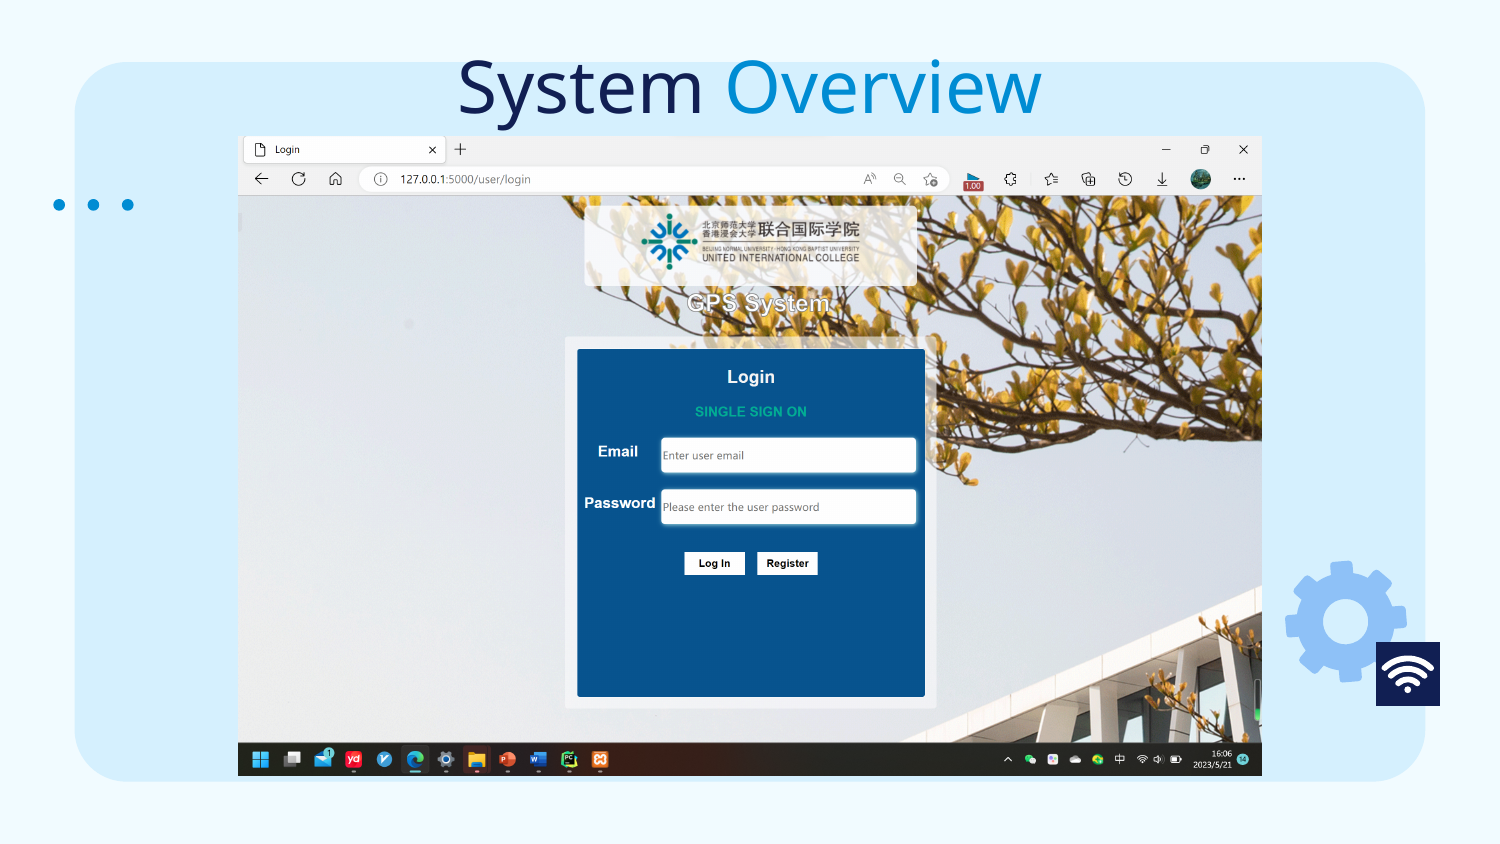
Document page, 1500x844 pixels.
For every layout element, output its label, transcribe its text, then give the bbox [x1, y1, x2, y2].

picture [238, 136, 1262, 776]
title System Overview [117, 25, 1384, 137]
